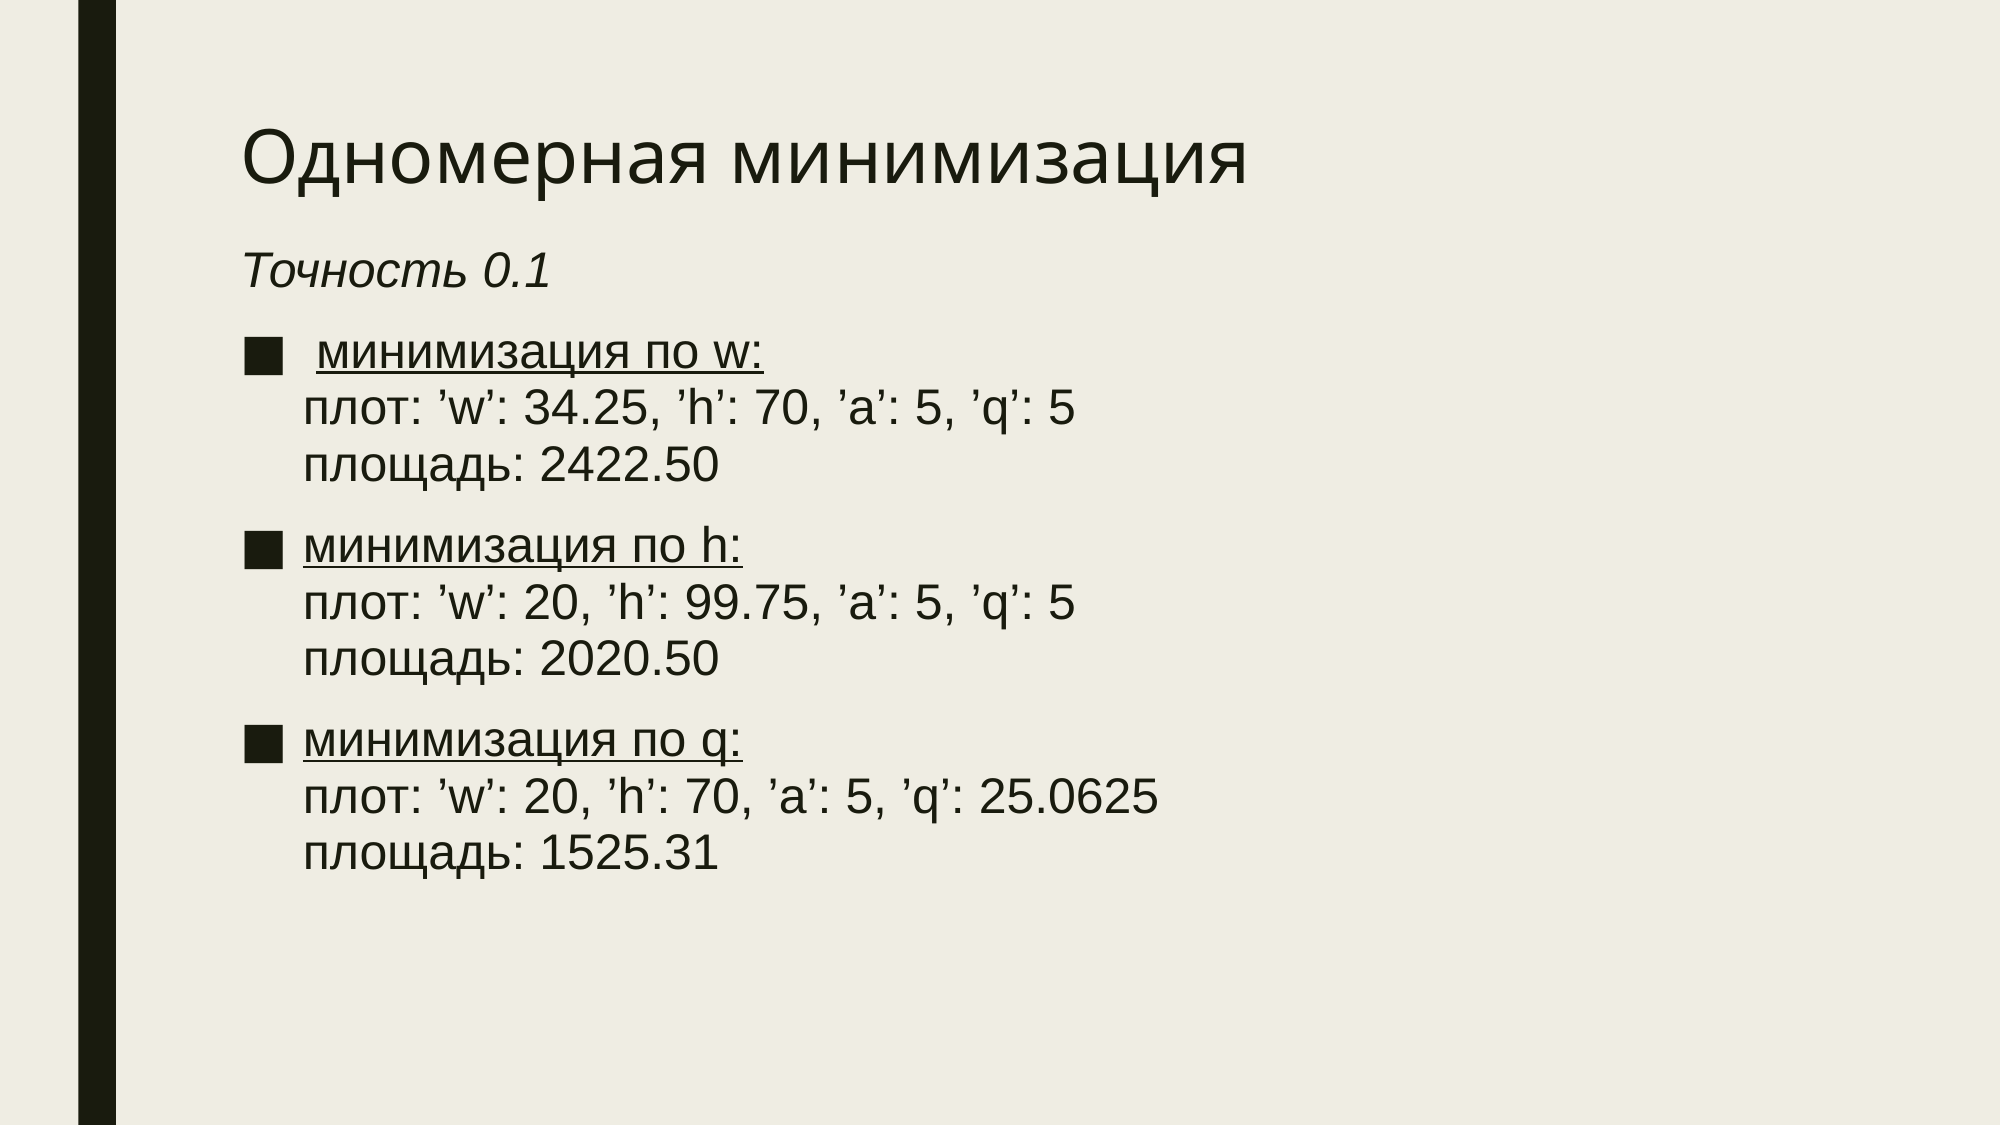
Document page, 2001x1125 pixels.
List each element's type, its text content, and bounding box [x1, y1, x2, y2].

title Одномерная минимизация [225, 112, 1800, 234]
list Точность 0.1 минимизация по w: плот: ’w’: 34.25, ’h’: 70, ’a’: 5, ’q’: 5 площадь: 2422.50 минимизация по h: плот: ’w’: 20, ’h’: 99.75, ’a’: 5, ’q’: 5 площадь: 2020.50 минимизация по q: плот: ’w’: 20, ’h’: 70, ’a’: 5, ’q’: 25.0625 площадь: 1525.31 [225, 234, 1800, 937]
